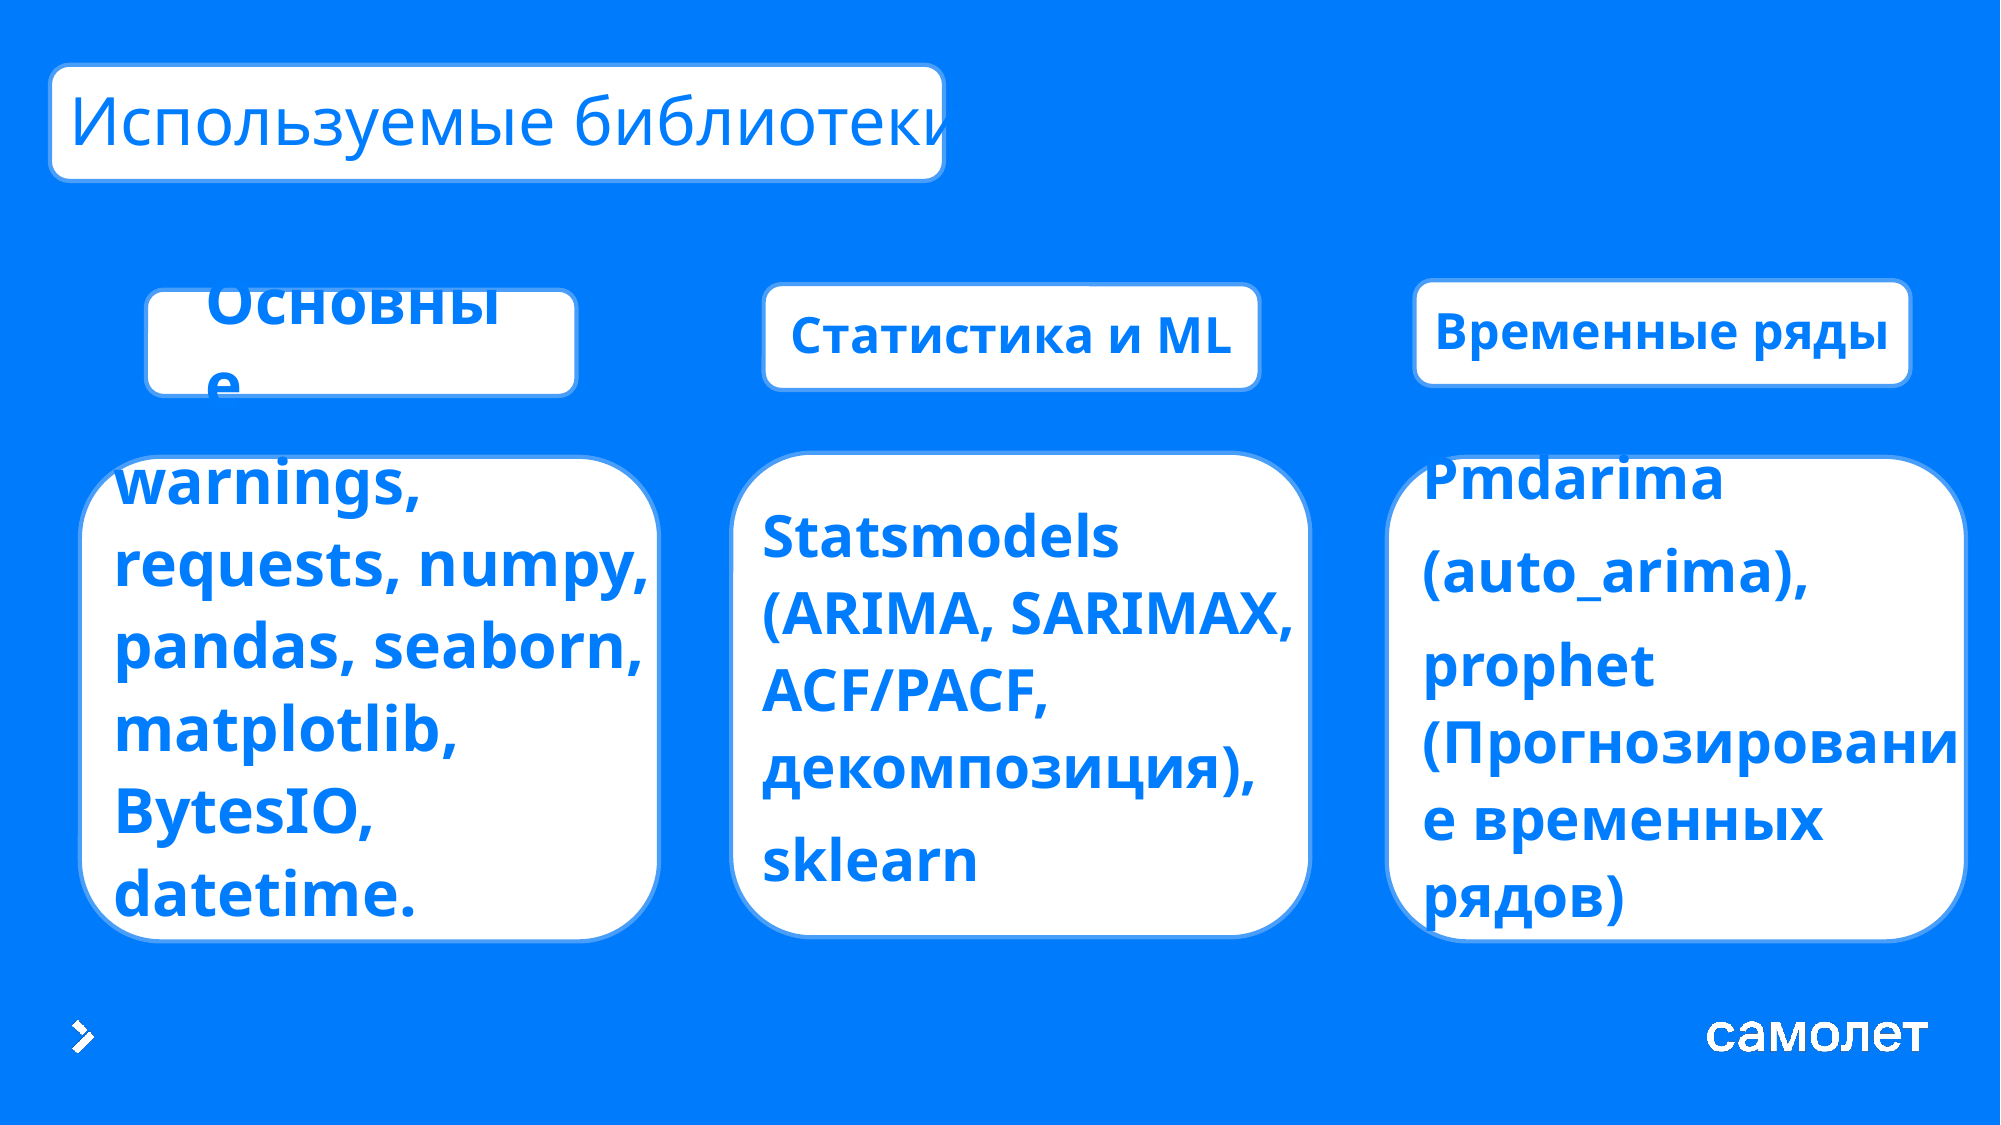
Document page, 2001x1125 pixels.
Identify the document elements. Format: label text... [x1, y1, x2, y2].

text_box Statsmodels (ARIMA, SARIMAX, ACF/PACF, декомпозиция), sklearn [754, 483, 1319, 902]
text_box Временные ряды [1423, 285, 1902, 368]
text_box warnings, requests, numpy, pandas, seaborn, matplotlib, BytesIO, datetime. [105, 425, 674, 937]
text_box [1386, 477, 1414, 922]
text_box [763, 284, 1260, 390]
text_box [525, 289, 577, 396]
text_box [731, 452, 1297, 938]
text_box Pmdarima (auto_arima), prophet (Прогнозирование временных рядов) [1414, 425, 1984, 938]
text_box [134, 937, 605, 942]
text_box Основные [197, 246, 525, 425]
text_box [49, 64, 944, 181]
text_box [145, 289, 197, 396]
text_box Статистика и ML [772, 289, 1251, 372]
text_box [1414, 280, 1911, 386]
picture [1707, 1021, 1928, 1052]
text_box [79, 479, 105, 920]
text_box Используемые библиотеки [69, 87, 1020, 229]
picture [72, 1020, 94, 1053]
text_box [1444, 938, 1909, 942]
